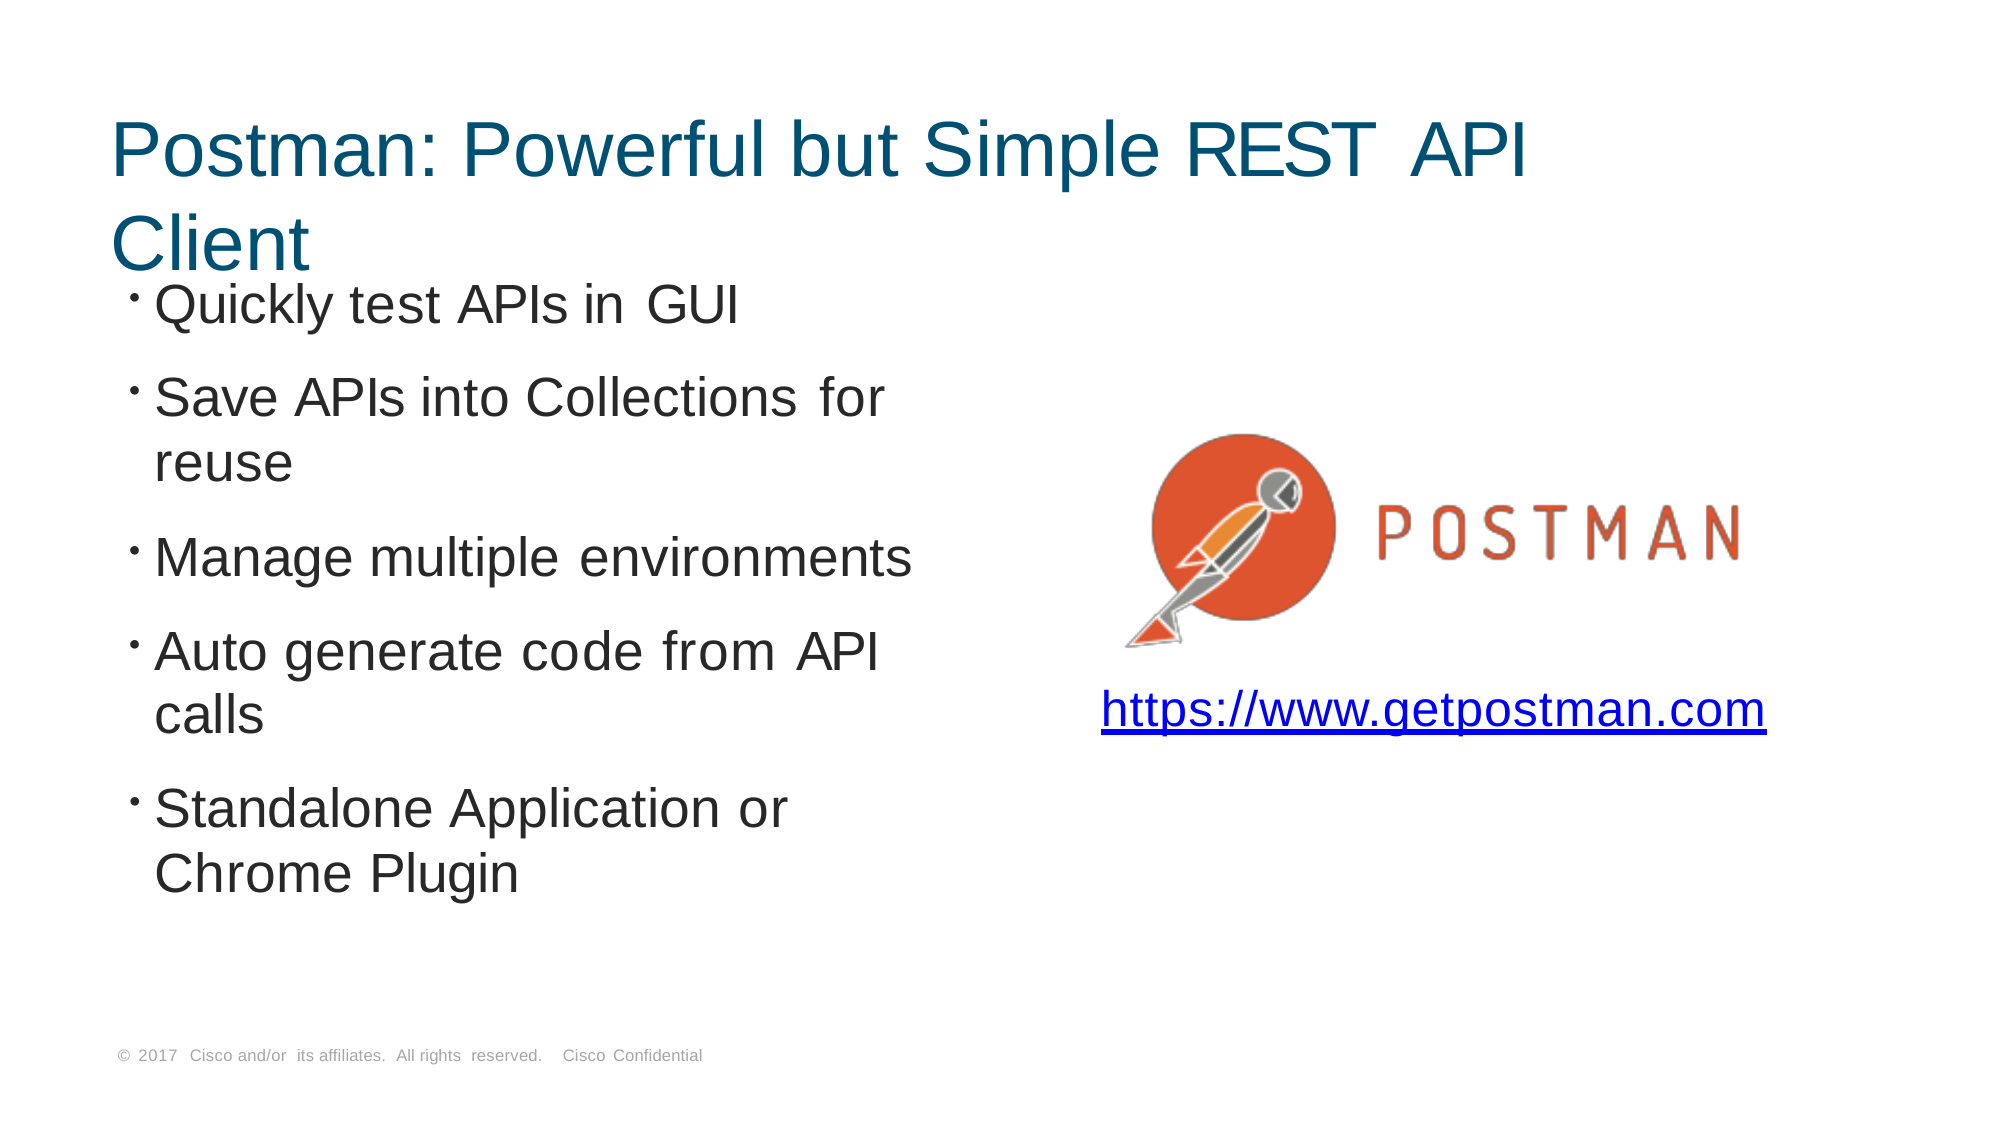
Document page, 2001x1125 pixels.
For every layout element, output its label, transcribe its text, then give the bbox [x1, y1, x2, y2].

text_box calls Standalone Application or Chrome Plugin [127, 648, 796, 904]
text_box [1111, 393, 1778, 669]
text_box Quickly test APIs in GUI Save APIs into Collections for reuse Manage multiple environments Auto generate code from API [127, 287, 921, 682]
text_box https://www.getpostman.com [1098, 674, 1775, 737]
title Postman: Powerful but Simple REST API Client [108, 96, 1743, 287]
footer © 2017 Cisco and/or its affiliates. All rights reserved. Cisco Confidential [115, 1042, 714, 1125]
